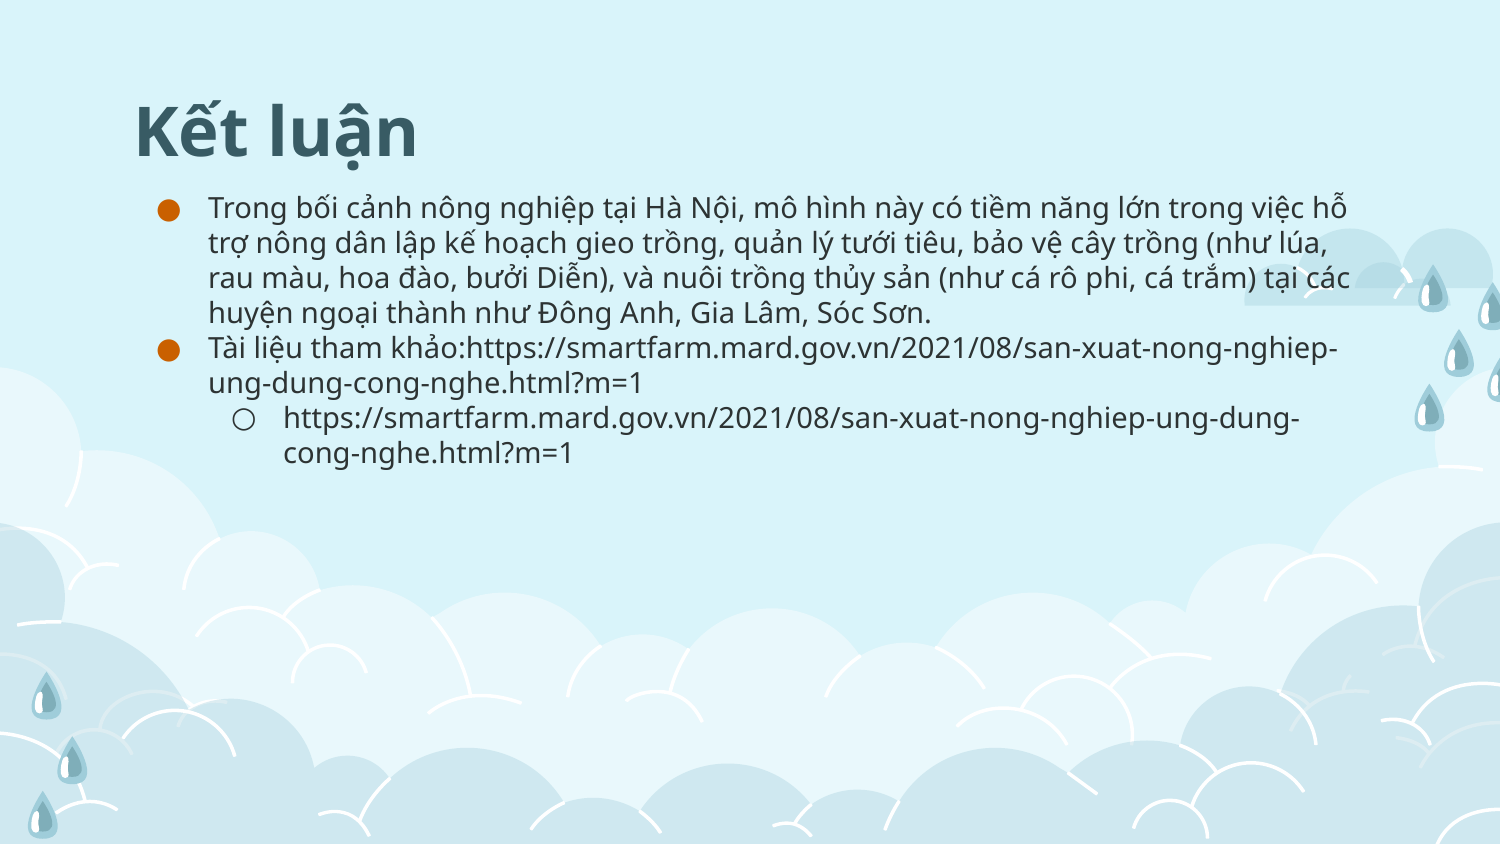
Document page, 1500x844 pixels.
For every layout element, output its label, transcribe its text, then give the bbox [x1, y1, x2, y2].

title Kết luận [118, 72, 1382, 167]
list Trong bối cảnh nông nghiệp tại Hà Nội, mô hình này có tiềm năng lớn trong việc hỗ trợ nông dân lập kế hoạch gieo trồng, quản lý tưới tiêu, bảo vệ cây trồng (như lúa, rau màu, hoa đào, bưởi Diễn), và nuôi trồng thủy sản (như cá rô phi, cá trắm) tại các huyện ngoại thành như Đông Anh, Gia Lâm, Sóc Sơn. Tài liệu tham khảo:https://smartfarm.mard.gov.vn/2021/08/san-xuat-nong-nghiep-ung-dung-cong-nghe.html?m=1 https://smartfarm.mard.gov.vn/2021/08/san-xuat-nong-nghiep-ung-dung-cong-nghe.html?m=1 [118, 174, 1382, 664]
